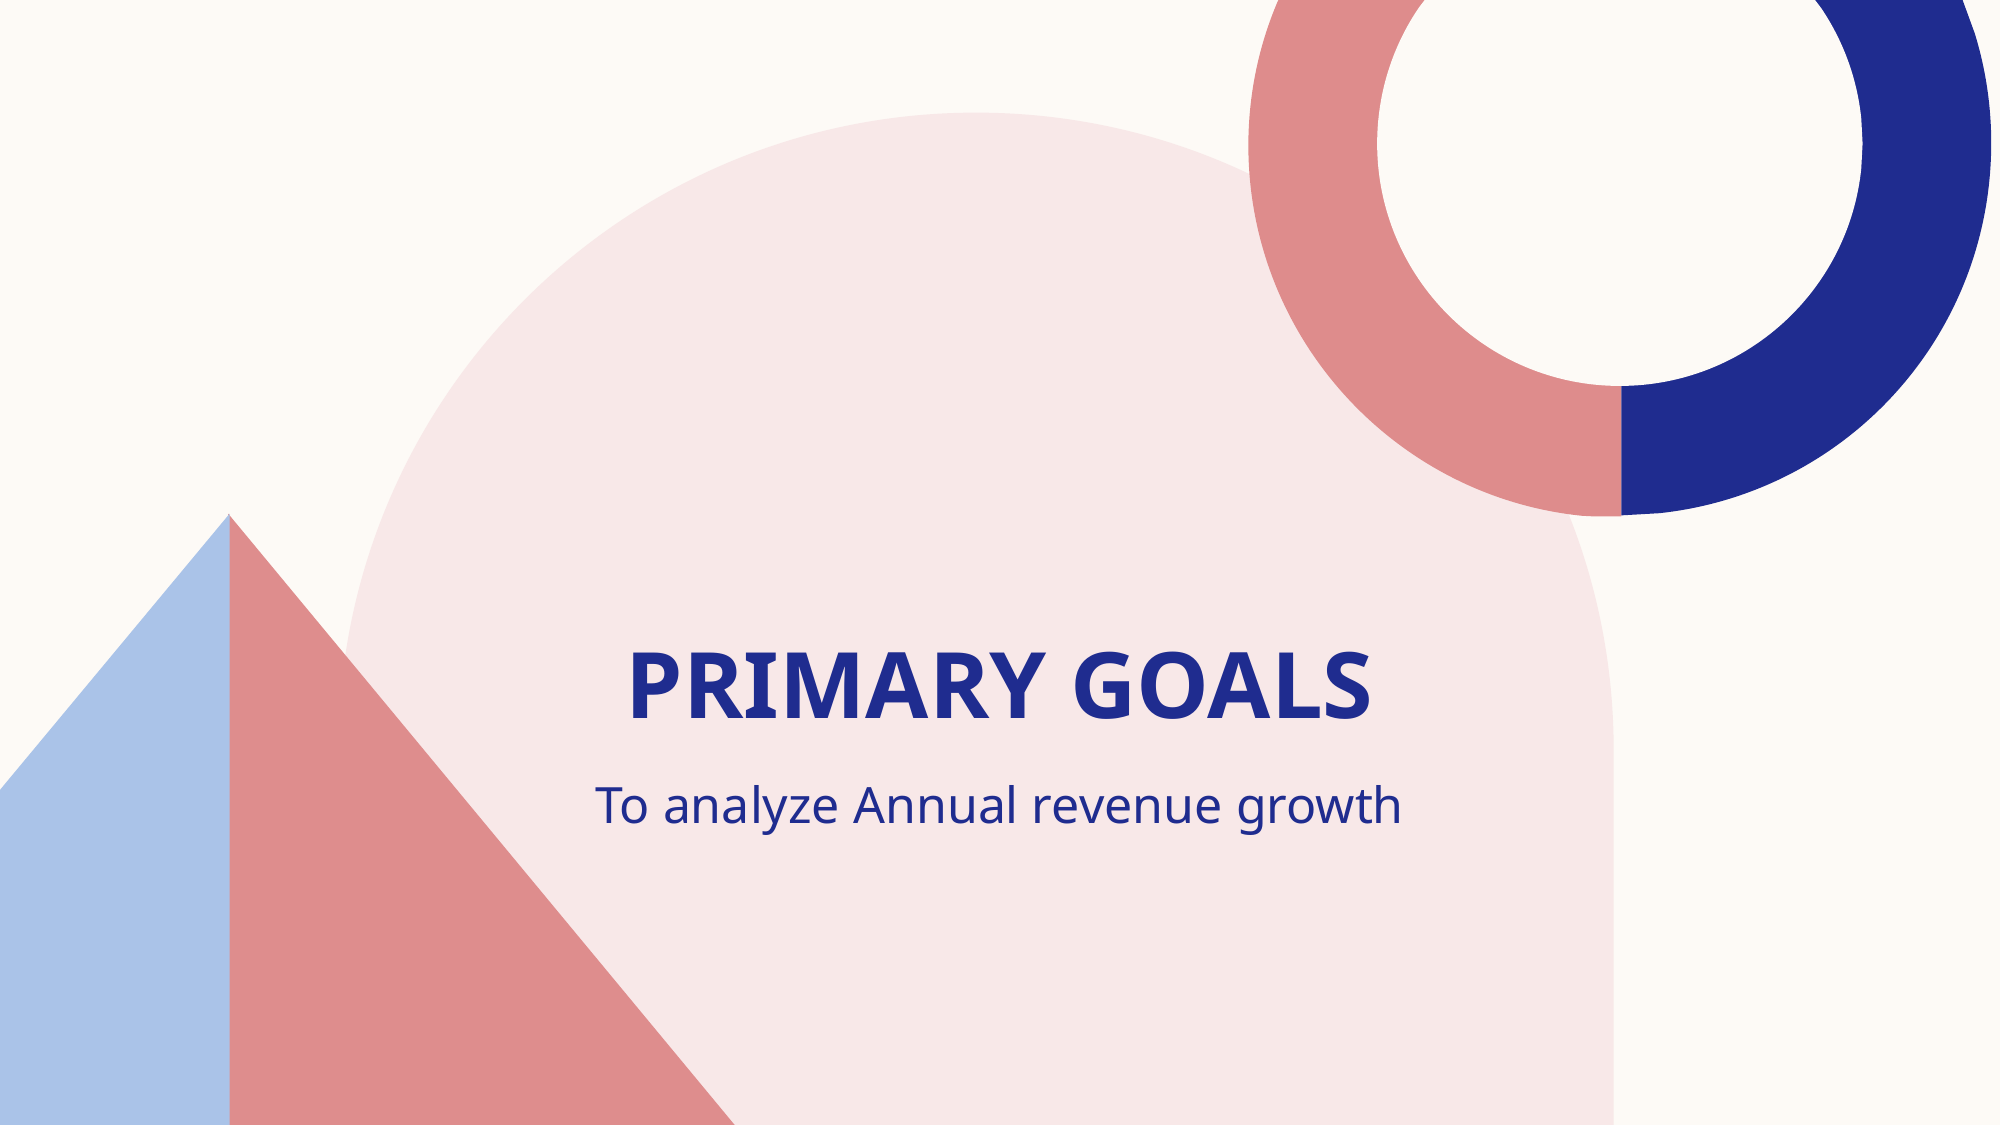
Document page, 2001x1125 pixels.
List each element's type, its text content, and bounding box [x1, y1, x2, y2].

list To analyze Annual revenue growth [474, 773, 1525, 858]
title PRIMARY GOALS [474, 619, 1525, 746]
